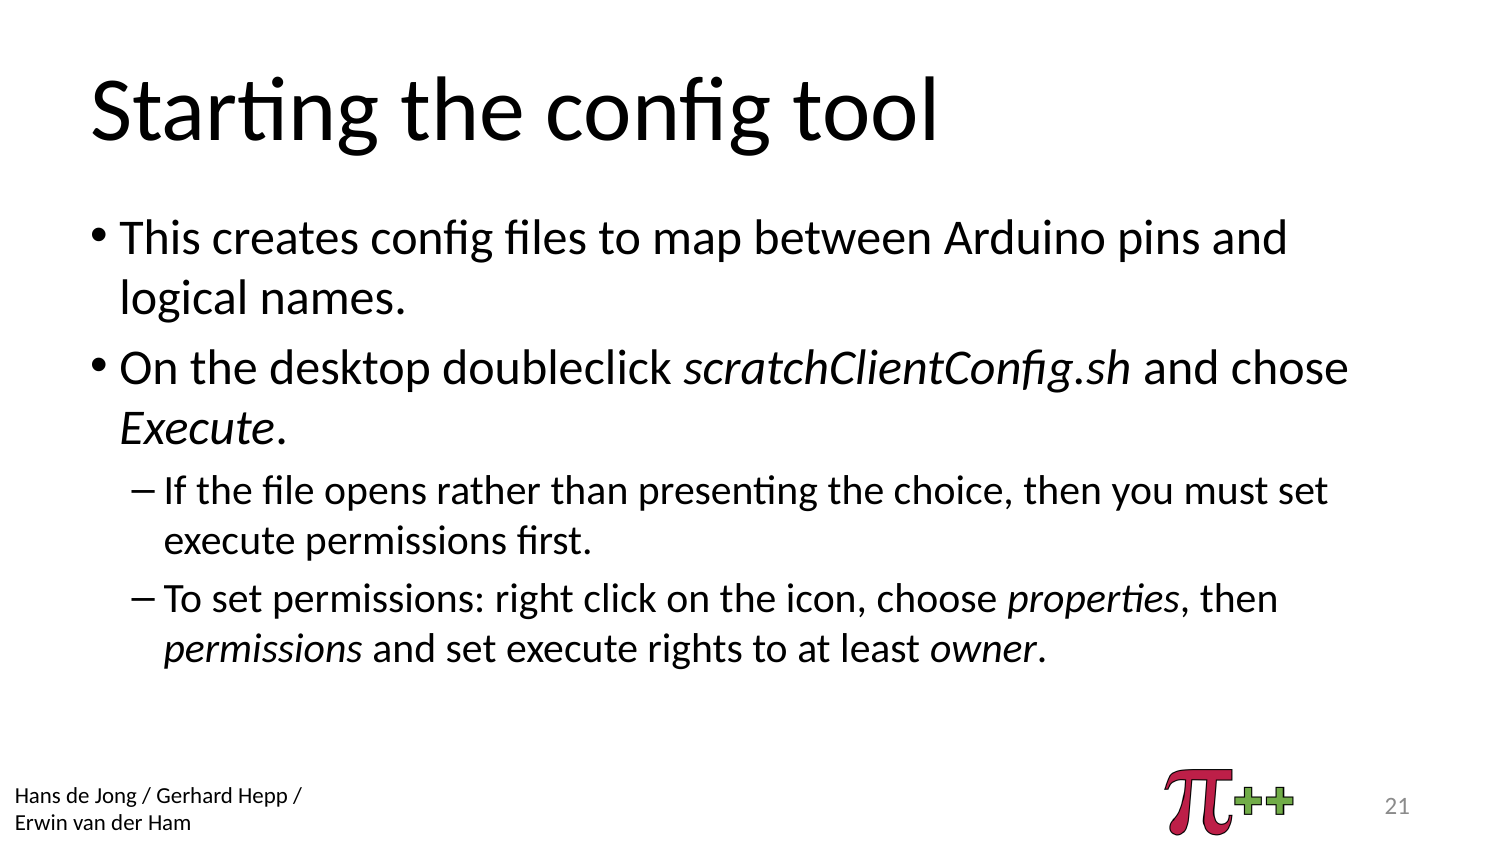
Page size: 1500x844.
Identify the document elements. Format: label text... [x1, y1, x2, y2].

picture [1163, 768, 1294, 836]
title Starting the config tool [75, 33, 1425, 175]
slide_number 21 [1340, 782, 1425, 827]
list This creates config files to map between Arduino pins and logical names. On the desktop doubleclick scratchClientConfig.sh and chose Execute. If the file opens rather than presenting the choice, then you must set execute permissions first. To set permissions: right click on the icon, choose properties, then permissions and set execute rights to at least owner. [75, 196, 1425, 754]
